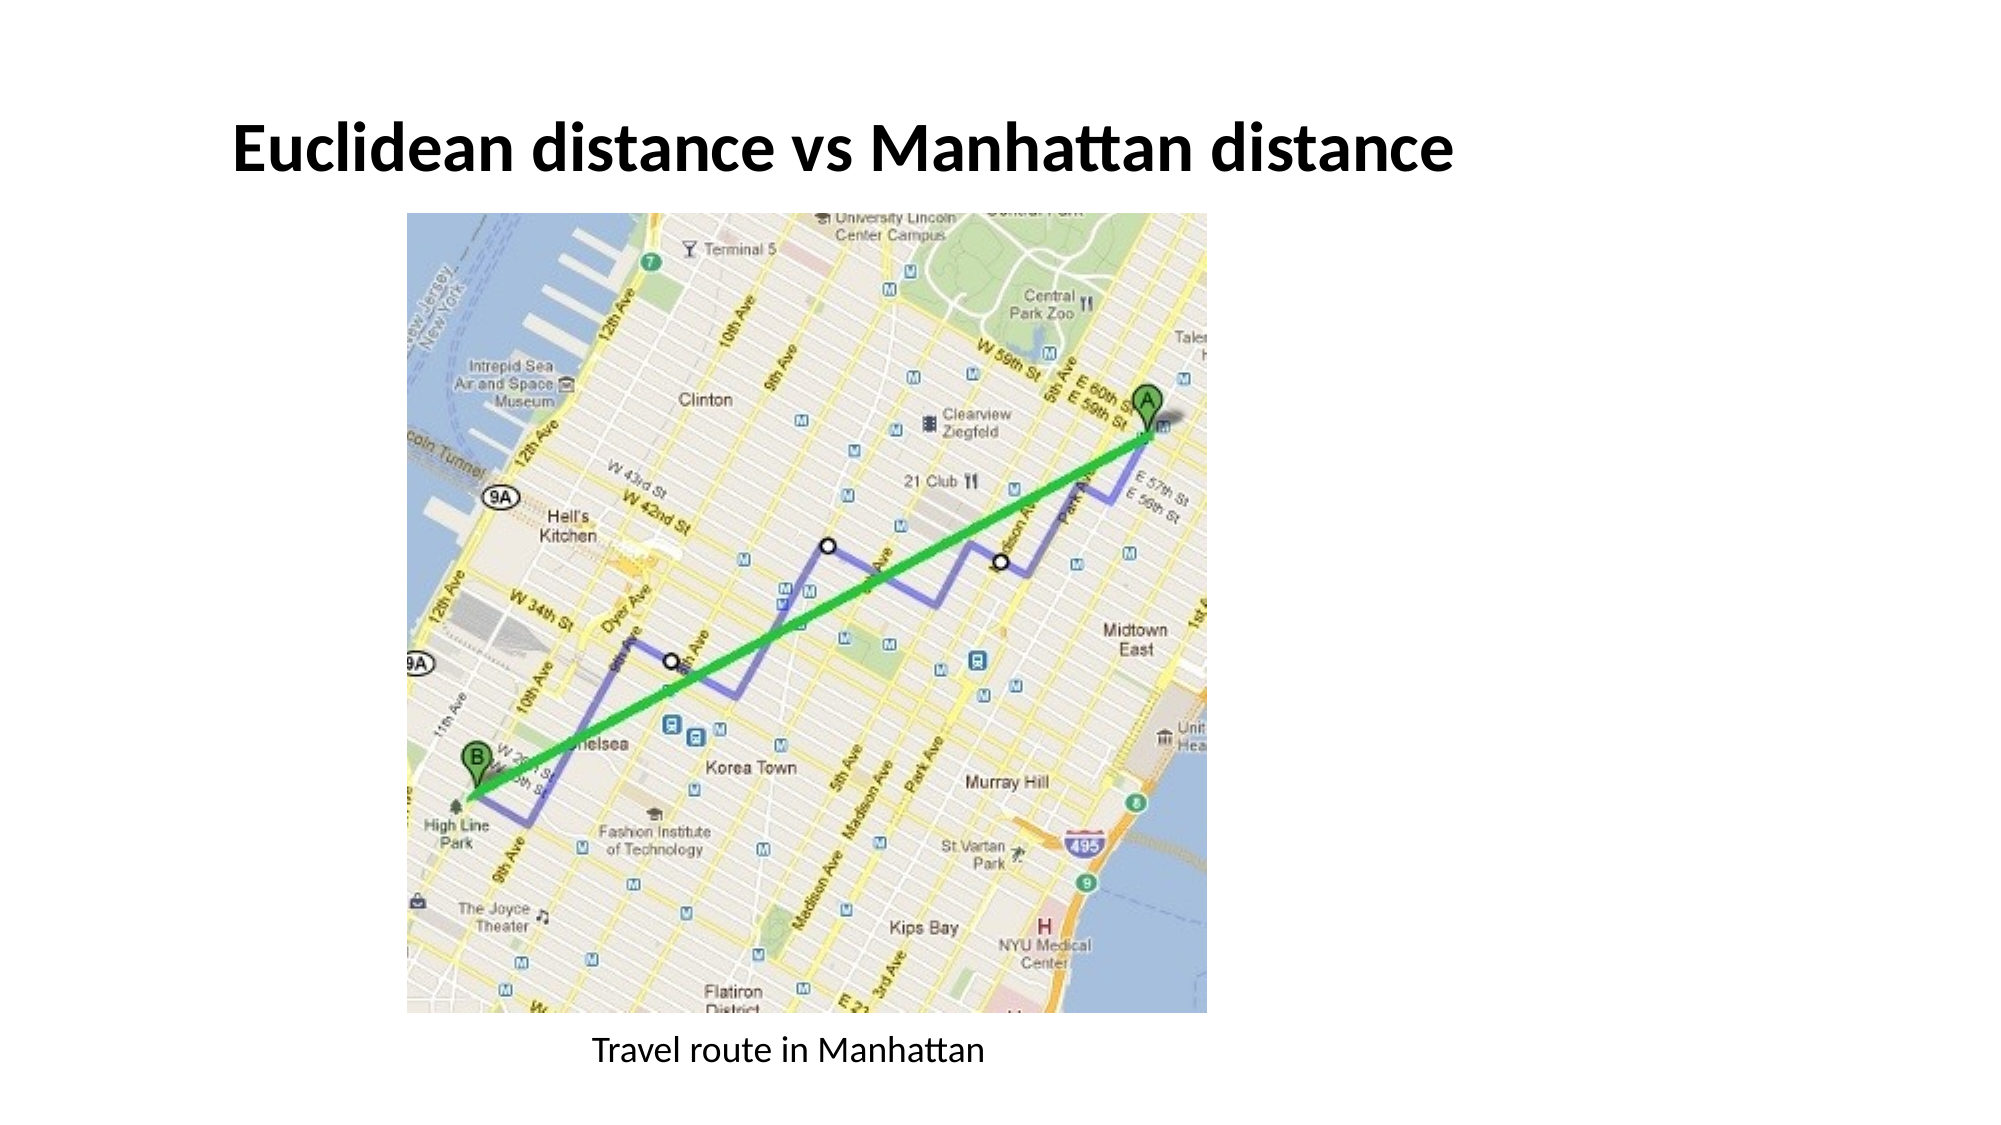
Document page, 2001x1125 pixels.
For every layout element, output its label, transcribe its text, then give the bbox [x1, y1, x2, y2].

text_box Euclidean distance vs Manhattan distance [217, 92, 1472, 193]
picture [406, 213, 1207, 1013]
text_box Travel route in Manhattan [577, 1017, 1001, 1078]
